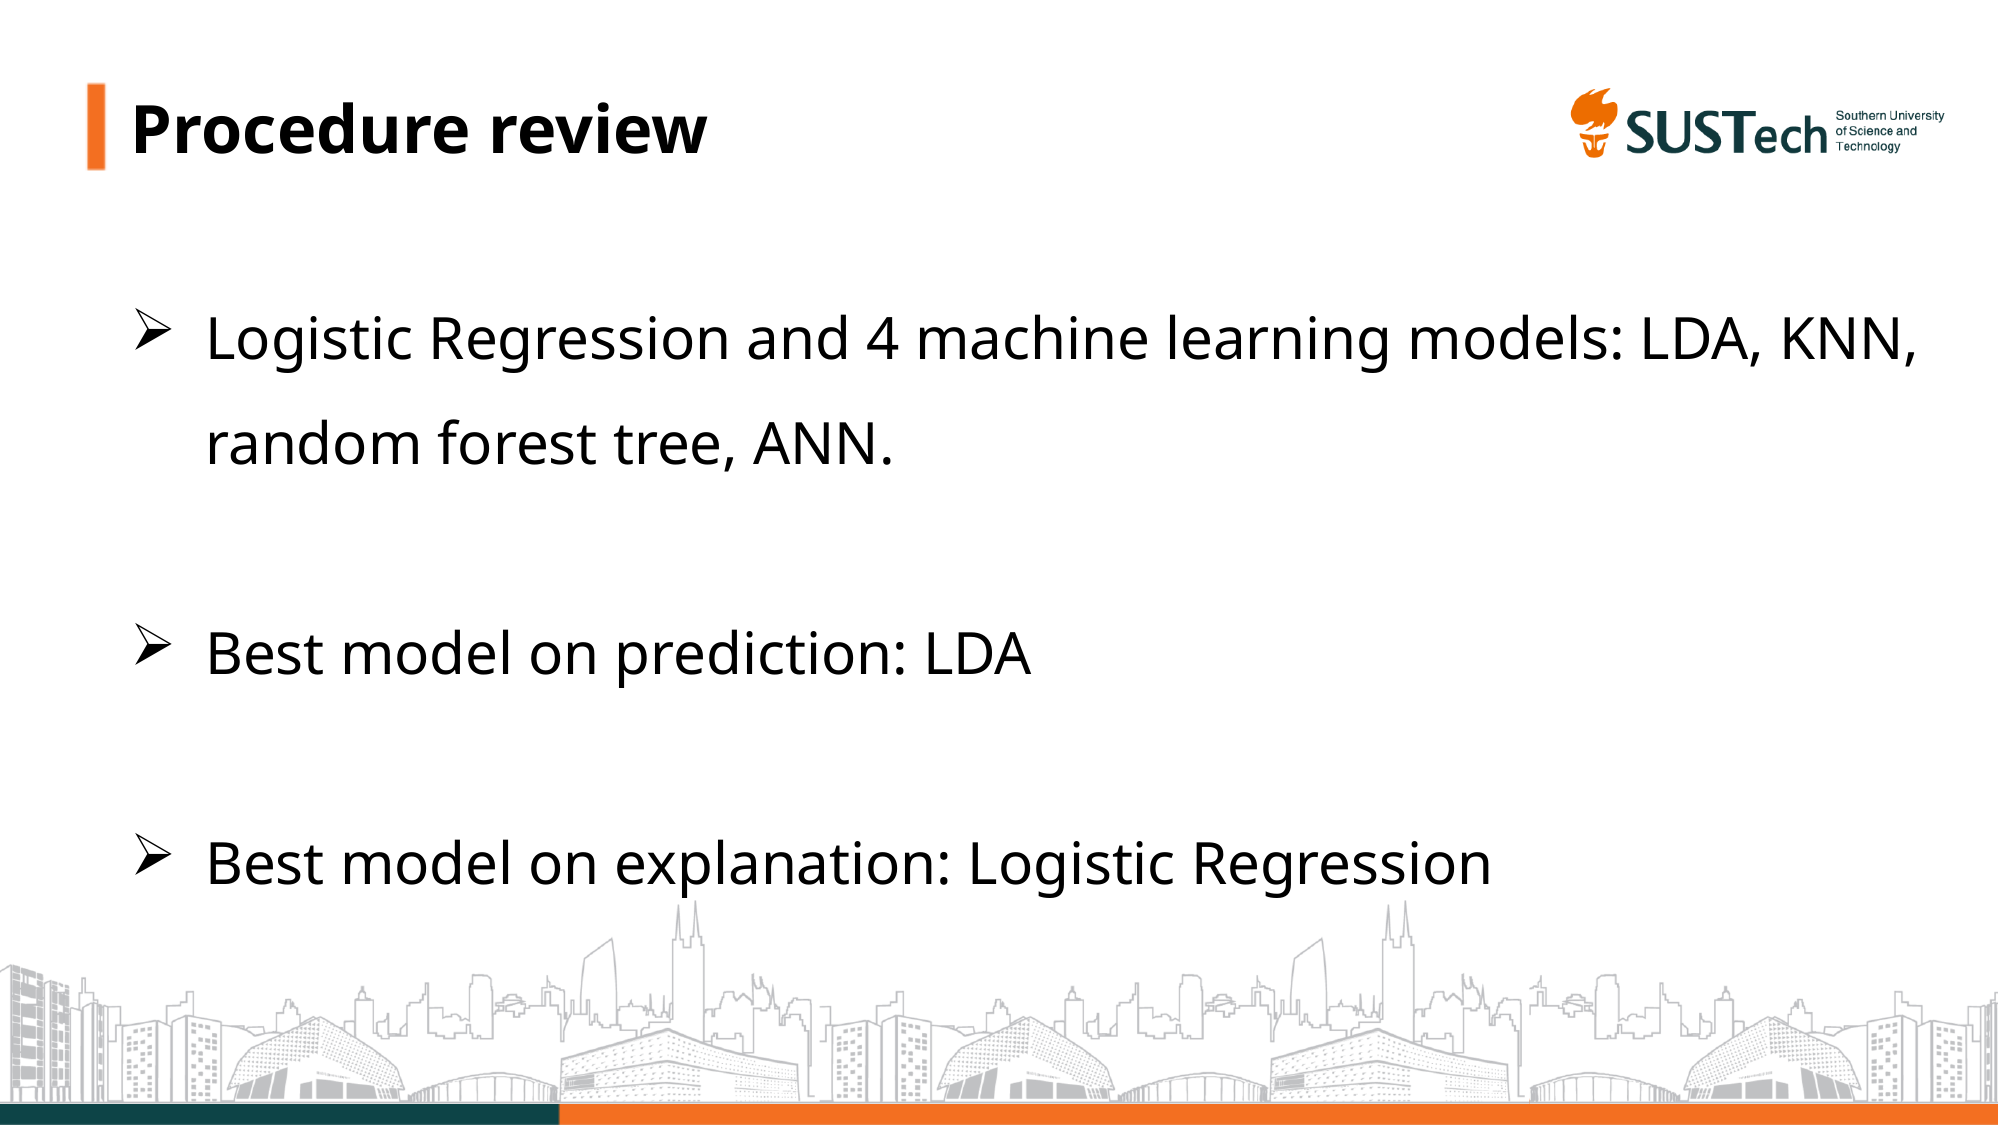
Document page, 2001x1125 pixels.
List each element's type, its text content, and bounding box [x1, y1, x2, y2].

picture [72, 50, 116, 204]
title Procedure review [115, 0, 1616, 175]
picture [0, 799, 1998, 1125]
text_box Logistic Regression and 4 machine learning models: LDA, KNN, random forest tree, ANN. Best model on prediction: LDA Best model on explanation: Logistic Regression [115, 259, 1948, 799]
picture [1560, 79, 1948, 175]
